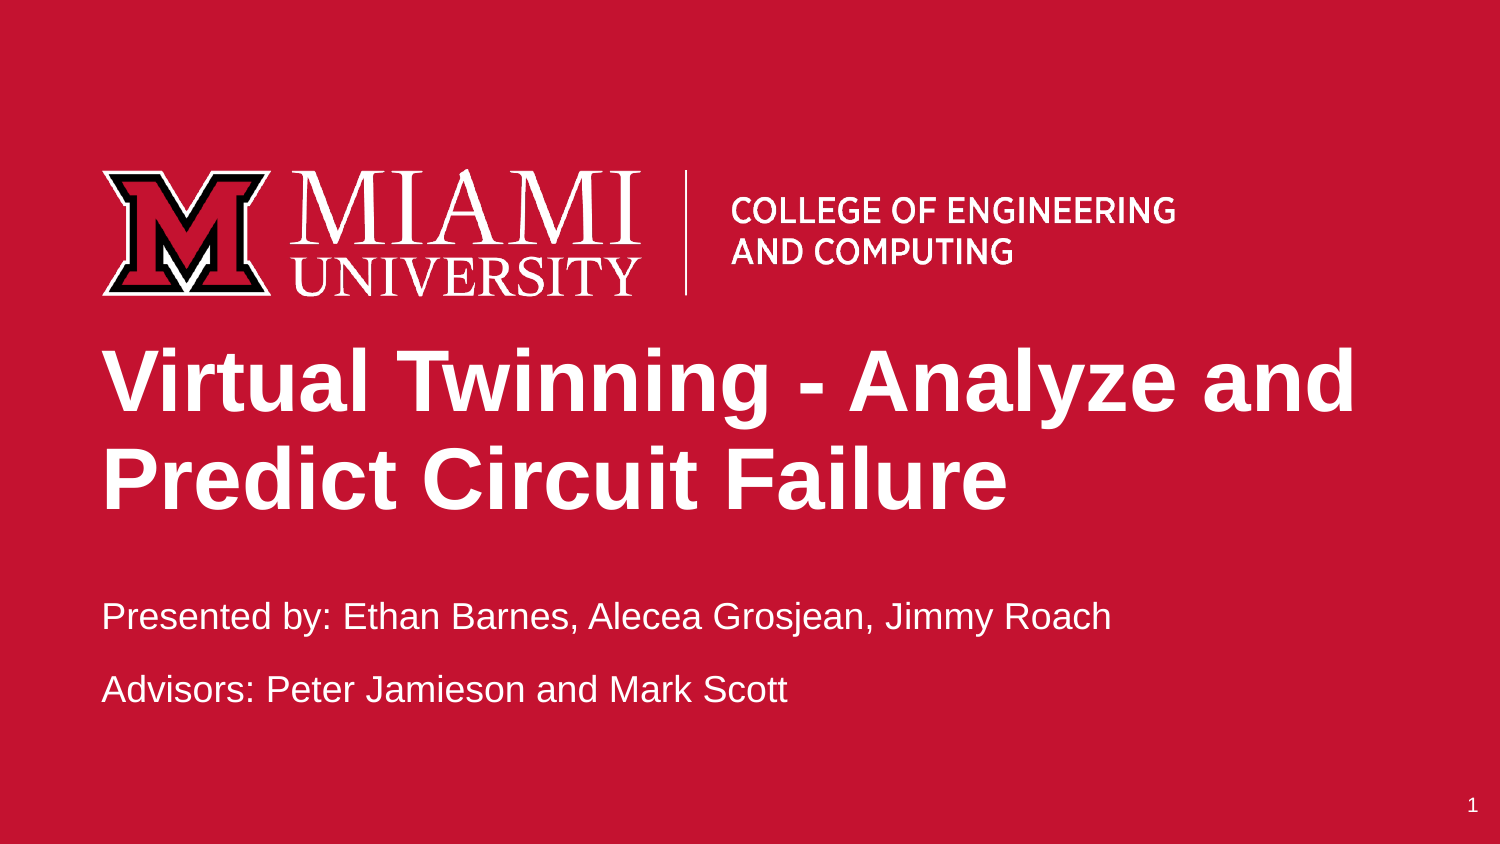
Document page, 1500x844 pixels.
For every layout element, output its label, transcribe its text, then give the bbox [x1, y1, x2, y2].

subtitle Presented by: Ethan Barnes, Alecea Grosjean, Jimmy Roach Advisors: Peter Jamieson and Mark Scott [86, 564, 1439, 726]
title Virtual Twinning - Analyze and Predict Circuit Failure [86, 317, 1392, 564]
picture [39, 106, 1237, 359]
slide_number ‹#› [1403, 779, 1494, 844]
